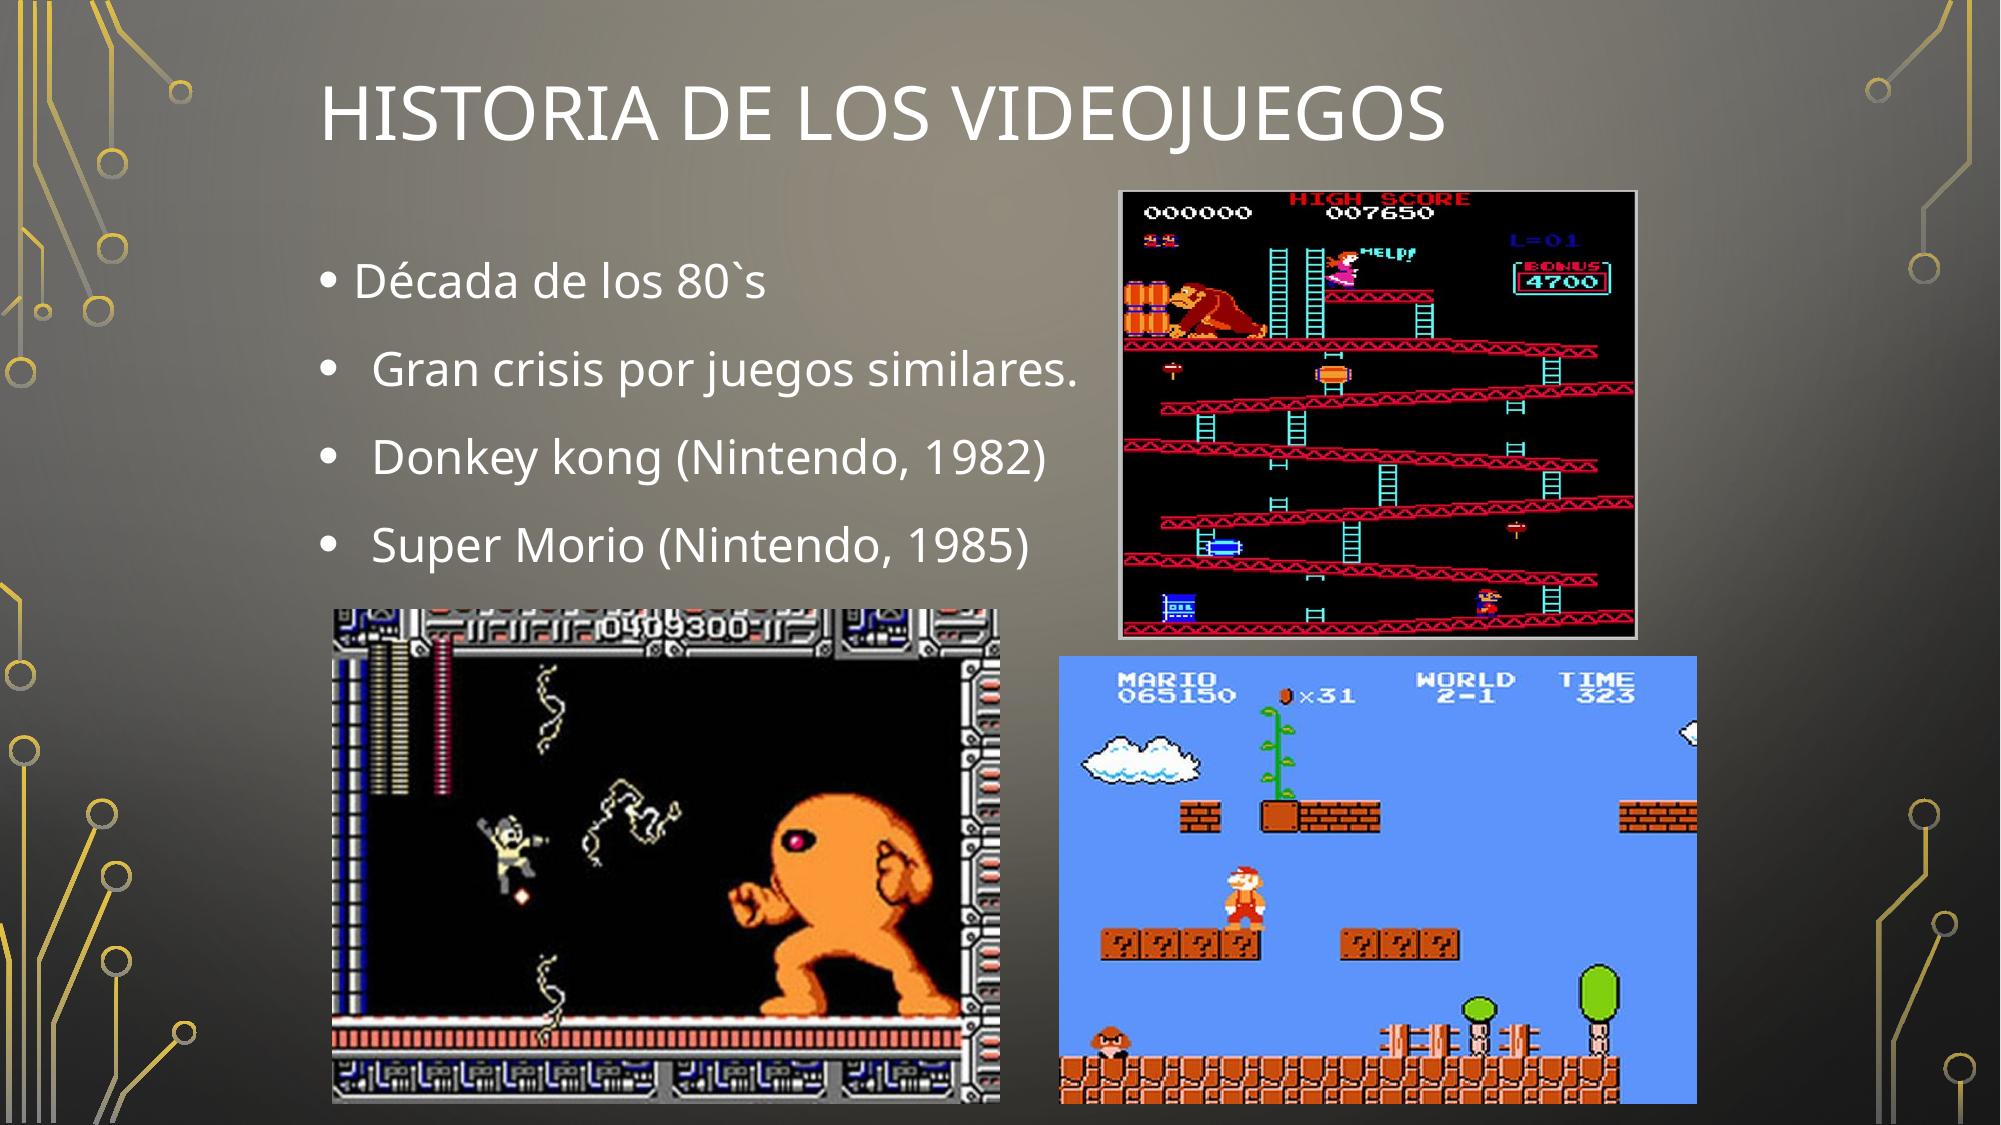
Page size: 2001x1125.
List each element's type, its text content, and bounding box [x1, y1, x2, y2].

picture [1117, 190, 1638, 640]
list Década de los 80`s Gran crisis por juegos similares. Donkey kong (Nintendo, 1982) Super Morio (Nintendo, 1985) [303, 231, 1107, 598]
picture [331, 608, 1000, 1104]
title Historia de los videojuegos [303, 25, 1674, 209]
picture [1058, 656, 1697, 1104]
